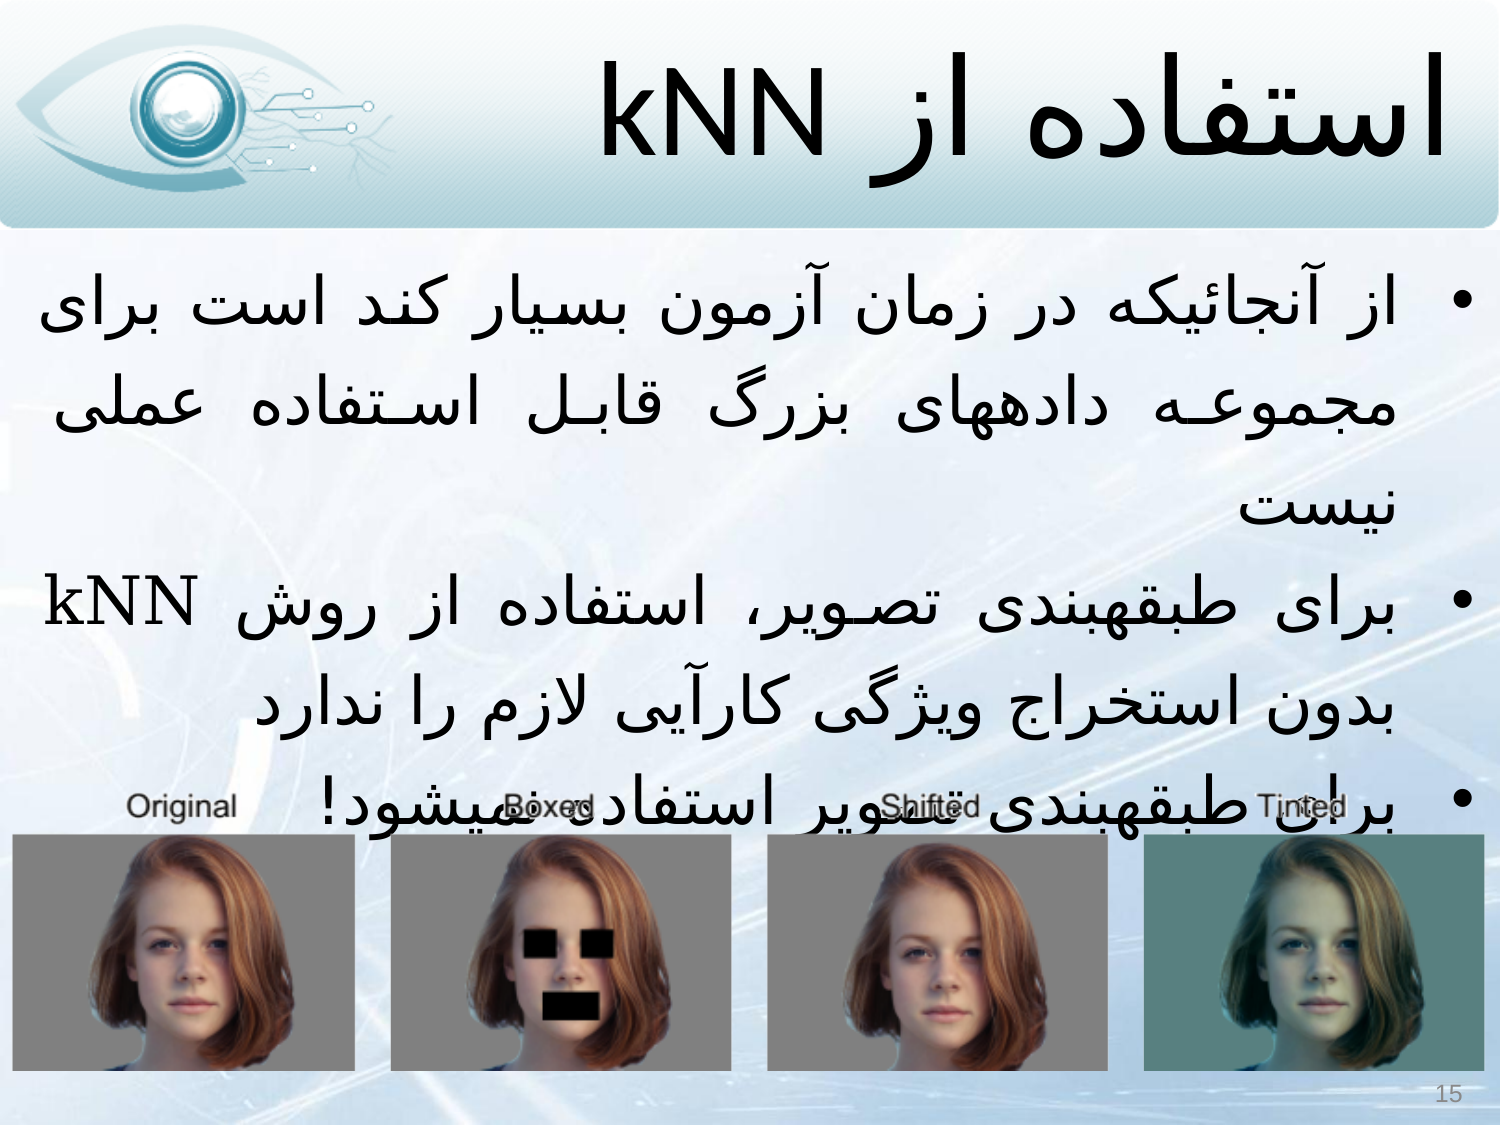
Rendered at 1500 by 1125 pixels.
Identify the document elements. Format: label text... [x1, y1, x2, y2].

picture [0, 230, 1500, 1125]
text_box از آنجائیکه در زمان آزمون بسیار کند است برای مجموعه داده‏های بزرگ قابل استفاده عملی نیست برای طبقه‏بندی تصویر، استفاده از روش kNN بدون استخراج ویژگی کارآیی لازم را ندارد برای طبقه‏بندی تصویر استفاده نمی‏شود! [17, 230, 1490, 785]
title استفاده از kNN [0, 7, 1500, 195]
slide_number 15 [1127, 1079, 1478, 1123]
